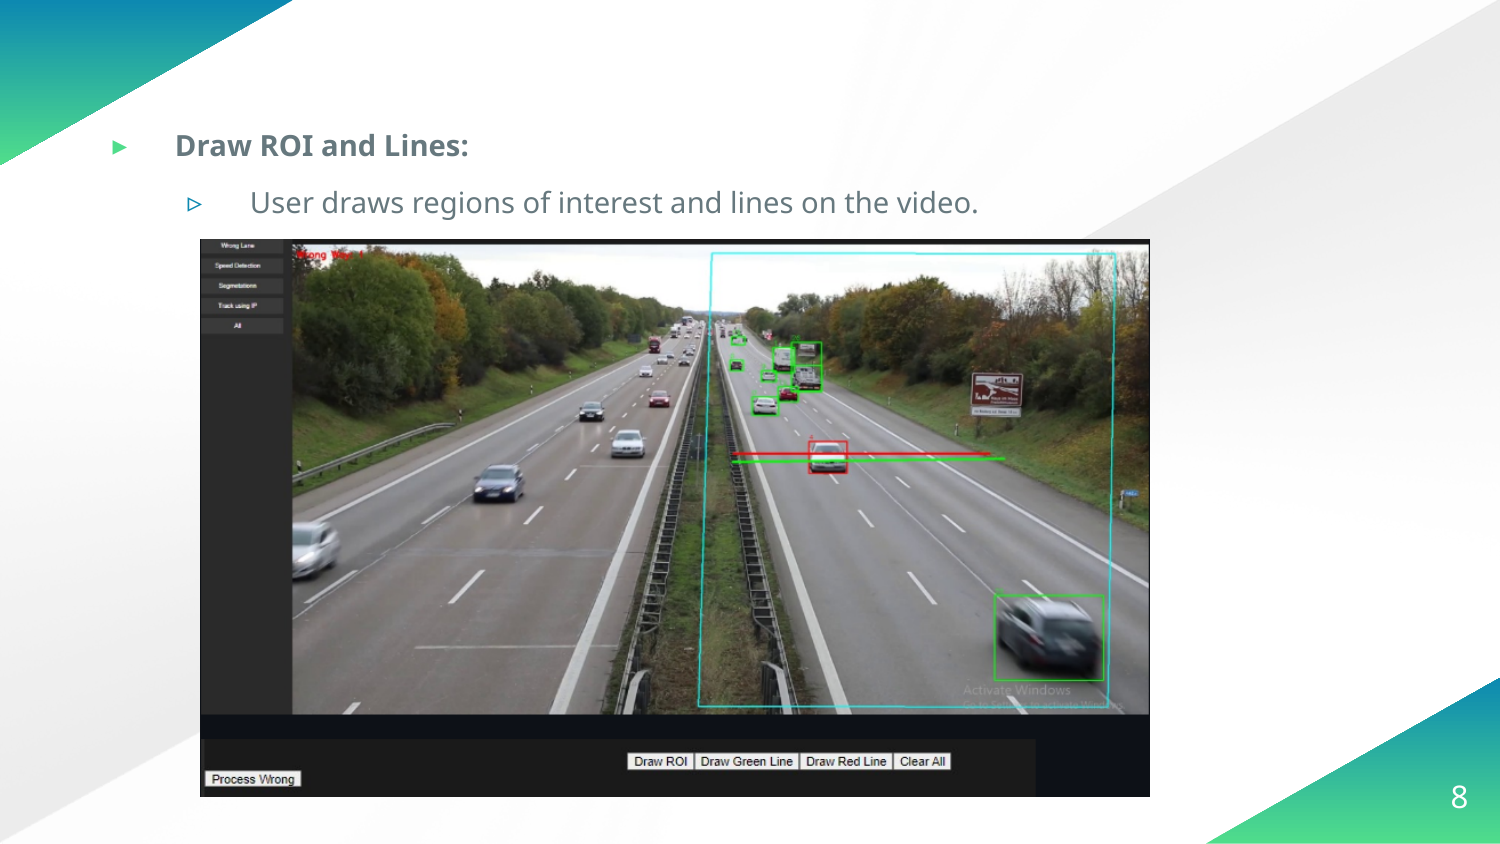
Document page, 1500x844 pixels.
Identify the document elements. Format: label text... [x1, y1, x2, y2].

slide_number 8 [1378, 766, 1469, 832]
text_box Draw ROI and Lines: User draws regions of interest and lines on the video. [99, 121, 1363, 235]
picture [199, 239, 1151, 798]
